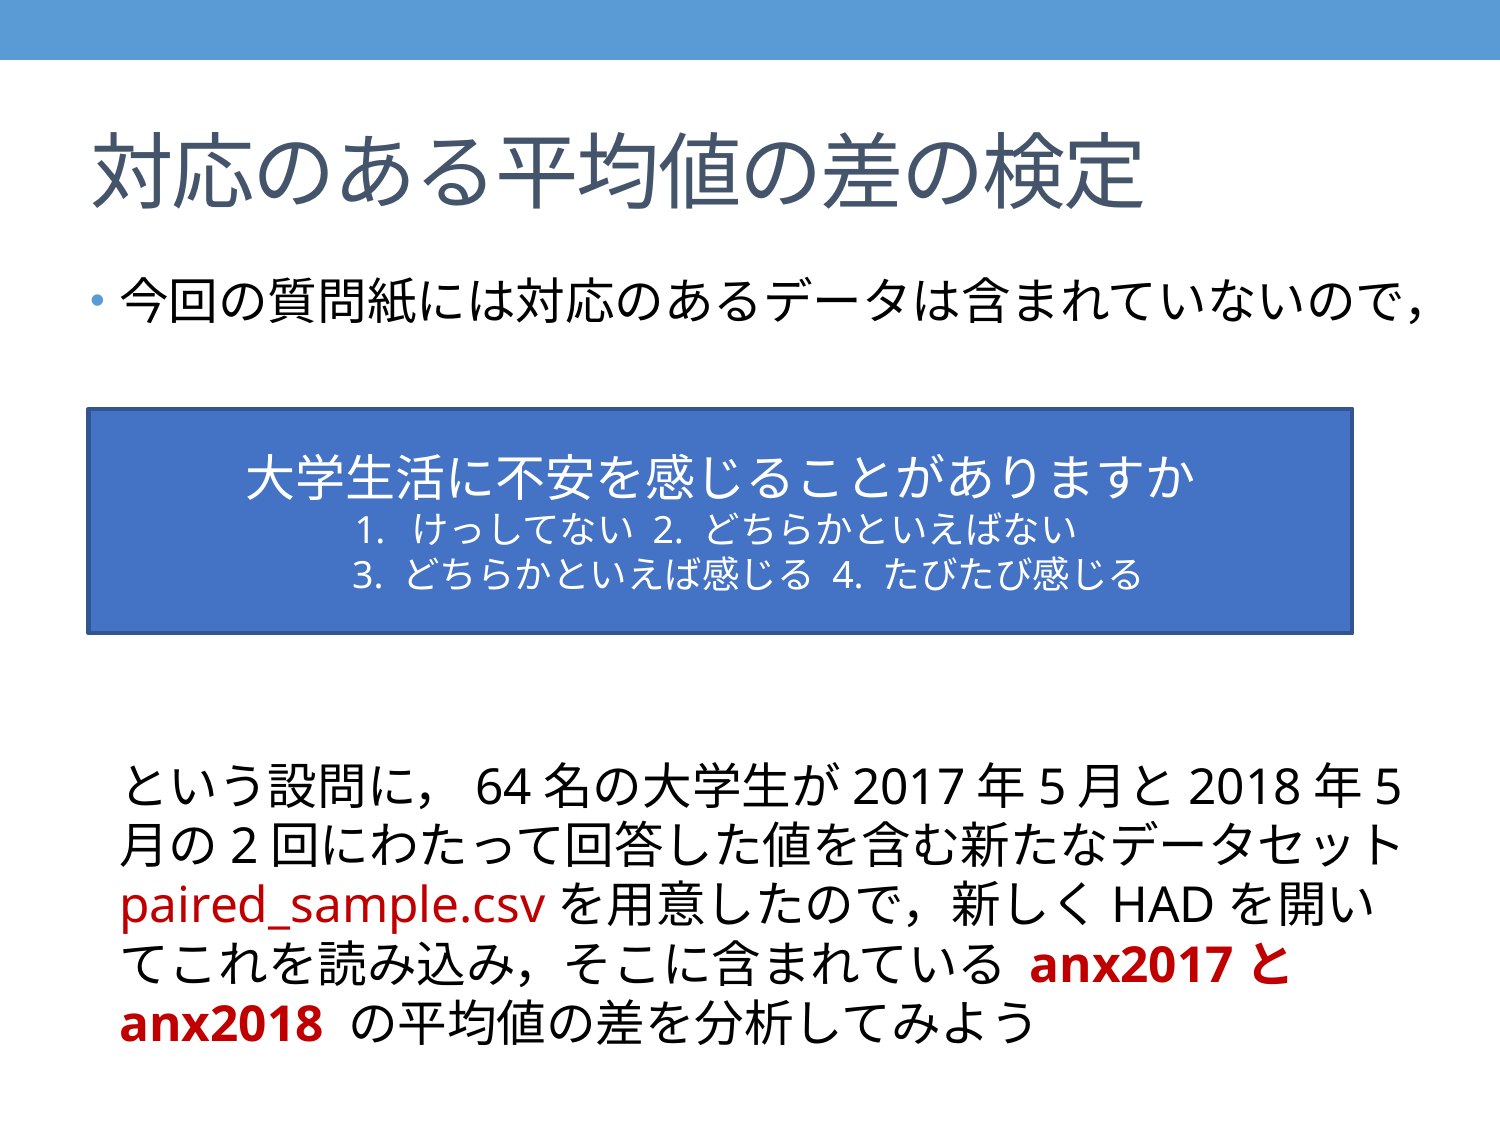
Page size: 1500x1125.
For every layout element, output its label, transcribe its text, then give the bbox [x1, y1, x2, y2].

text_box 大学生活に不安を感じることがありますか けっしてない 2. どちらかといえばない 3. どちらかといえば感じる 4. たびたび感じる [86, 407, 1354, 635]
list 今回の質問紙には対応のあるデータは含まれていないので， という設問に，64名の大学生が2017年5月と2018年5月の2回にわたって回答した値を含む新たなデータセットpaired_sample.csvを用意したので，新しくHADを開いてこれを読み込み，そこに含まれている anx2017とanx2018 の平均値の差を分析してみよう [75, 262, 1425, 1063]
title 対応のある平均値の差の検定 [75, 87, 1425, 250]
